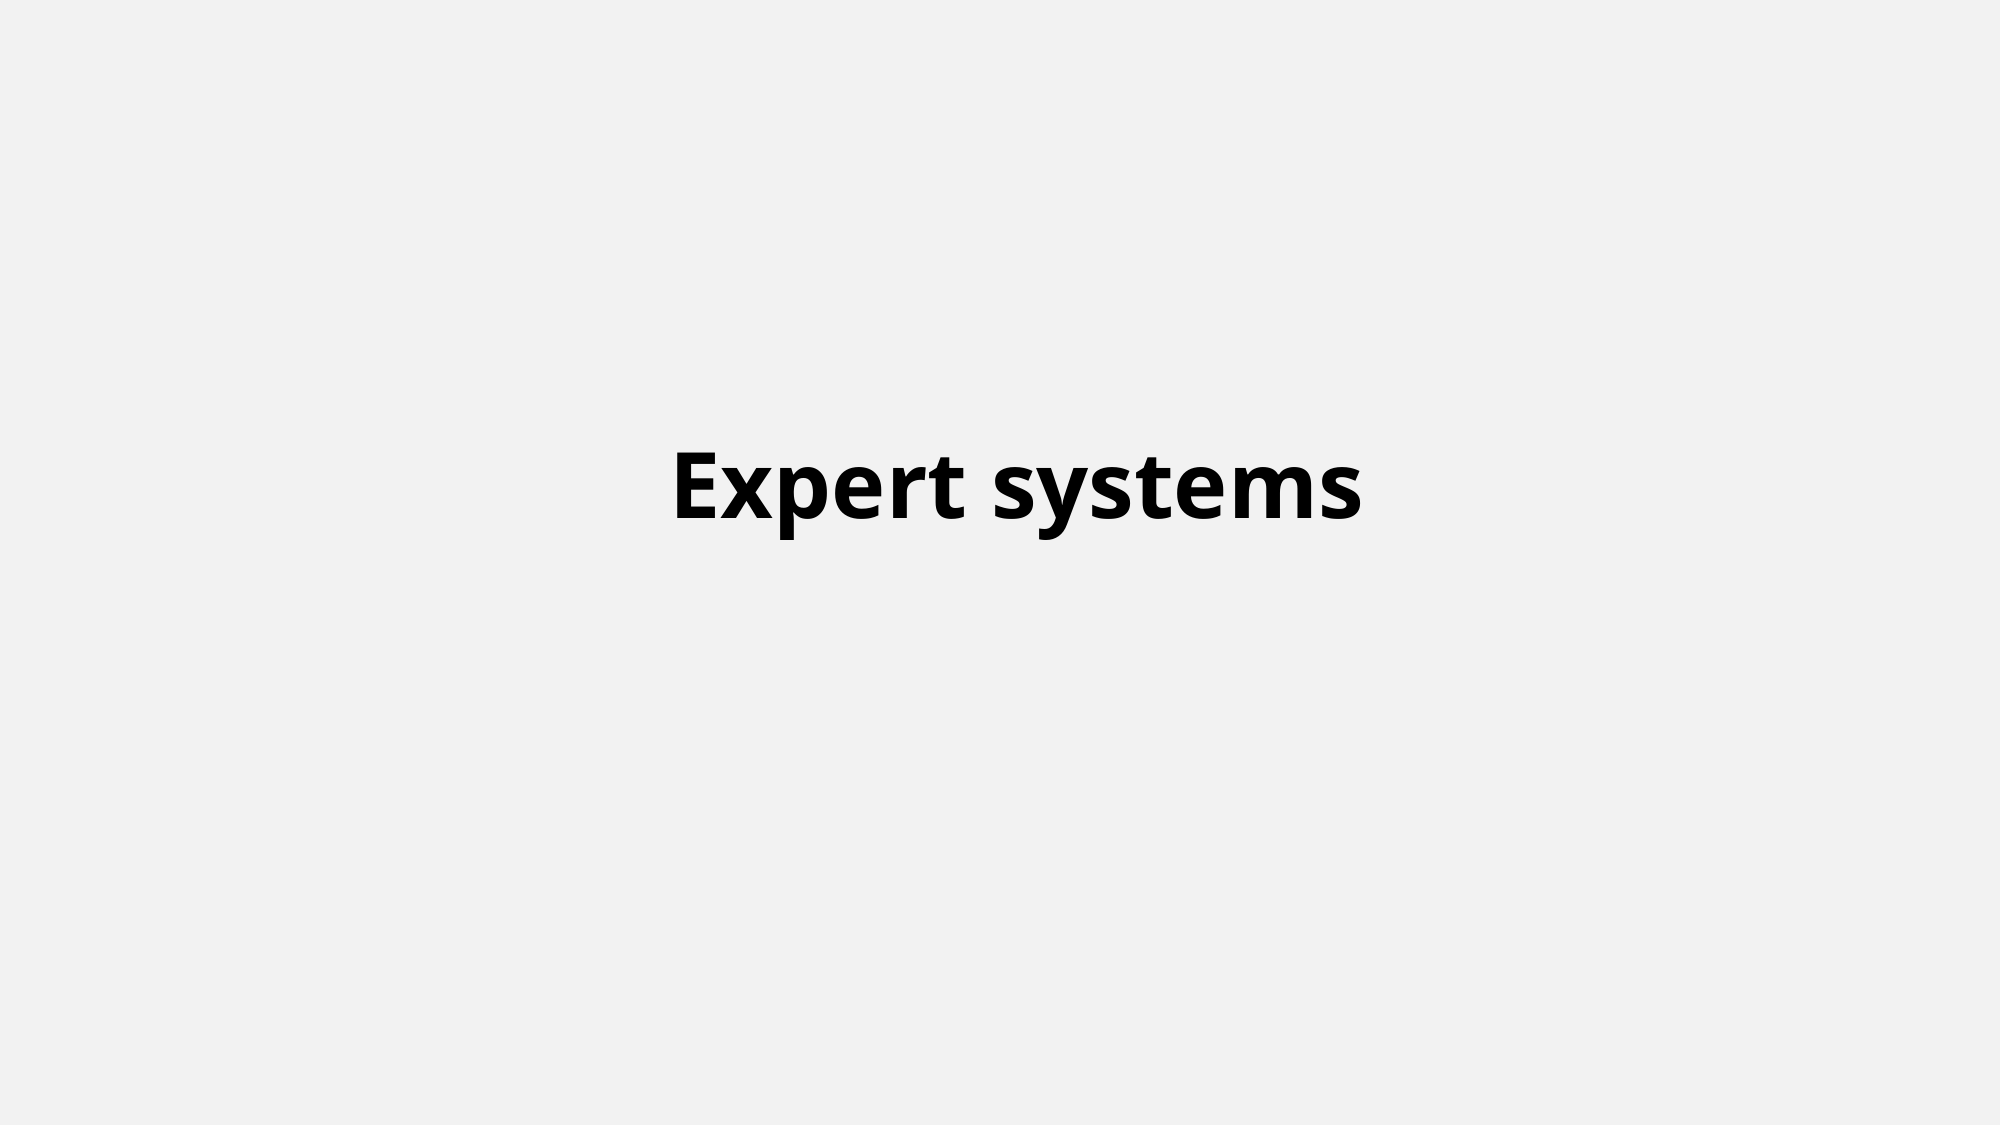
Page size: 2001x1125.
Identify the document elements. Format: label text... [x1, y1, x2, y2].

text_box Expert systems [59, 419, 1974, 544]
